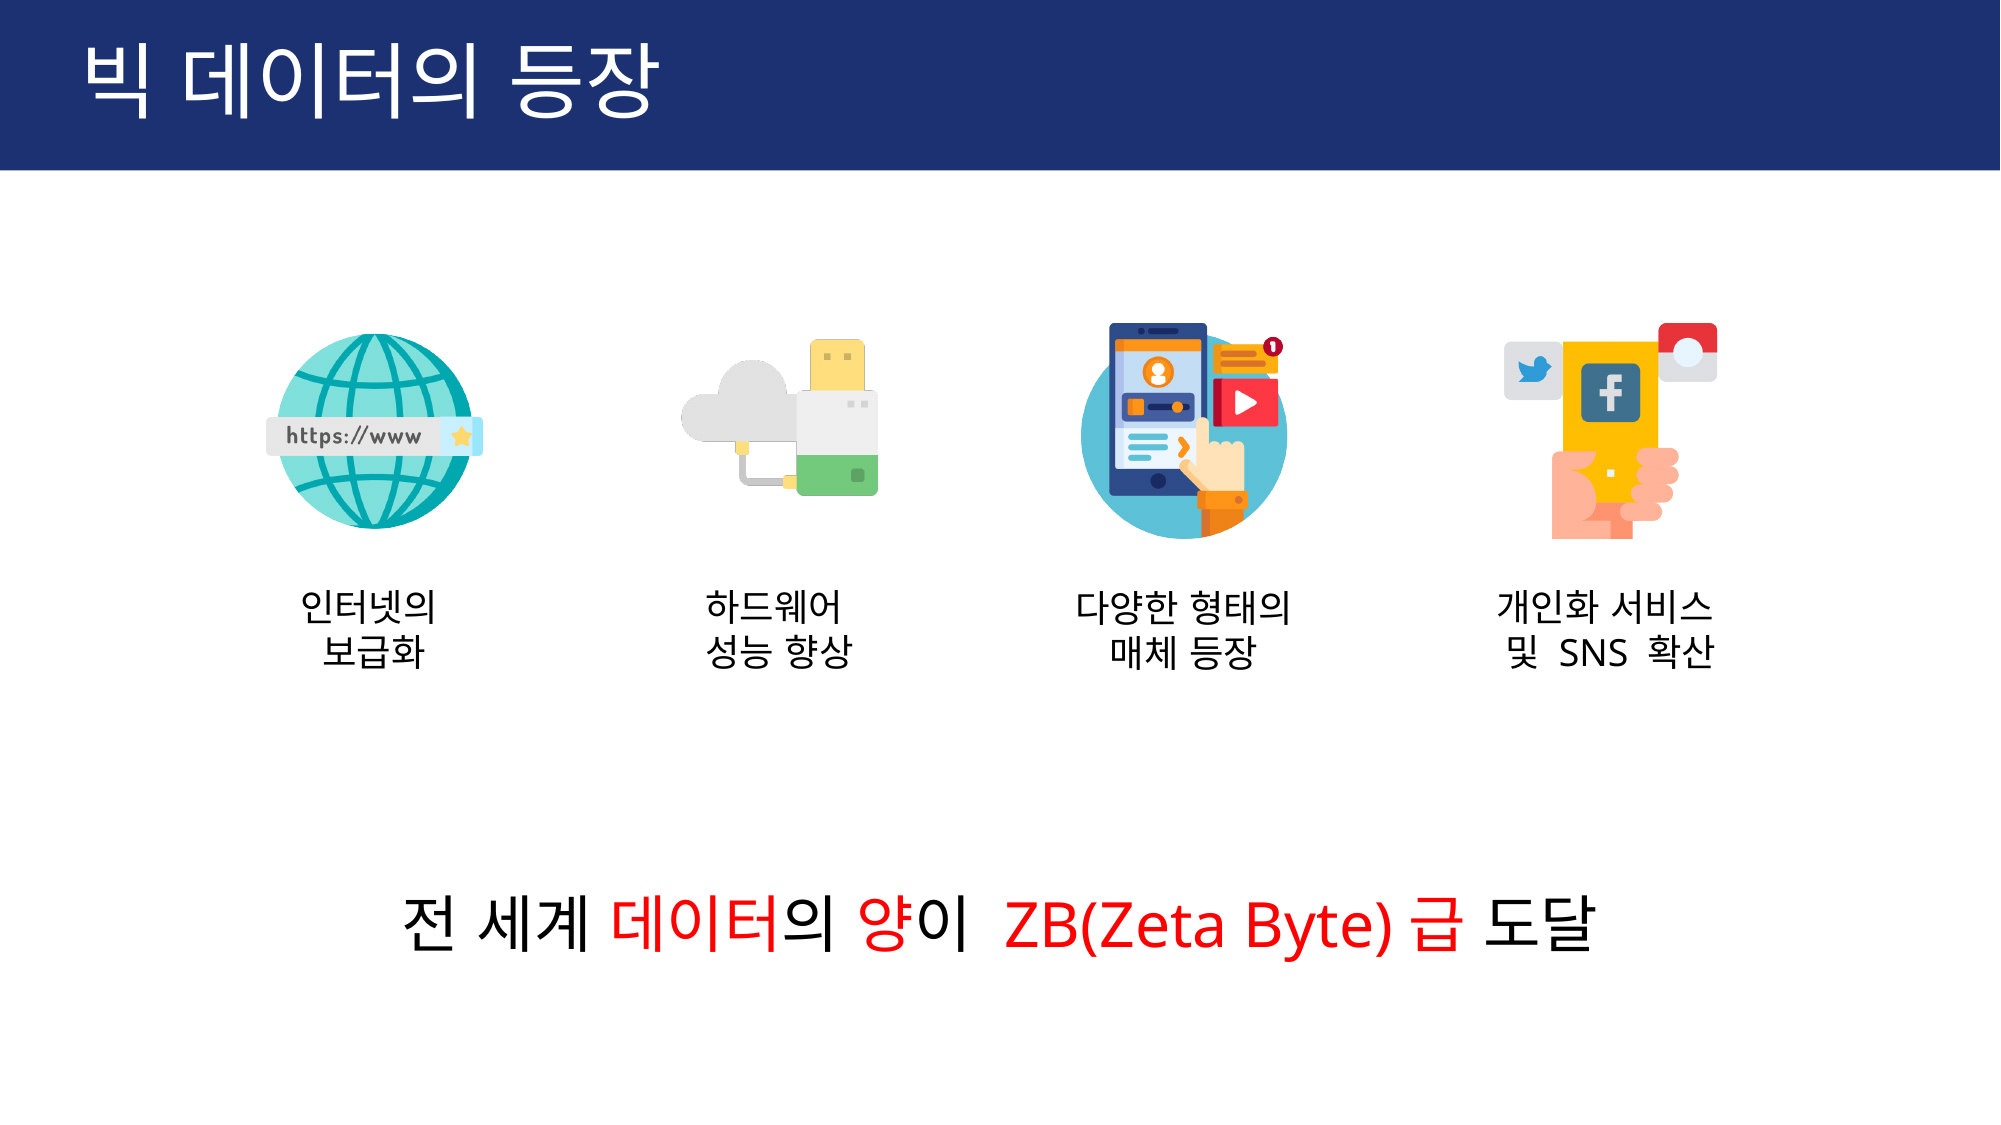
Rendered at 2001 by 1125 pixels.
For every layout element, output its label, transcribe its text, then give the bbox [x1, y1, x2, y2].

title 빅 데이터의 등장 [65, 7, 1935, 163]
text_box 다양한 형태의 매체 등장 [1060, 577, 1308, 682]
picture [1502, 322, 1719, 539]
picture [671, 309, 888, 526]
text_box 인터넷의 보급화 [285, 576, 464, 682]
text_box 하드웨어 성능 향상 [690, 576, 869, 682]
picture [266, 322, 483, 539]
text_box 전 세계 데이터의 양이 ZB(Zeta Byte)급 도달 [386, 877, 1613, 967]
text_box 개인화 서비스 및 SNS 확산 [1481, 576, 1740, 682]
picture [1076, 322, 1292, 539]
